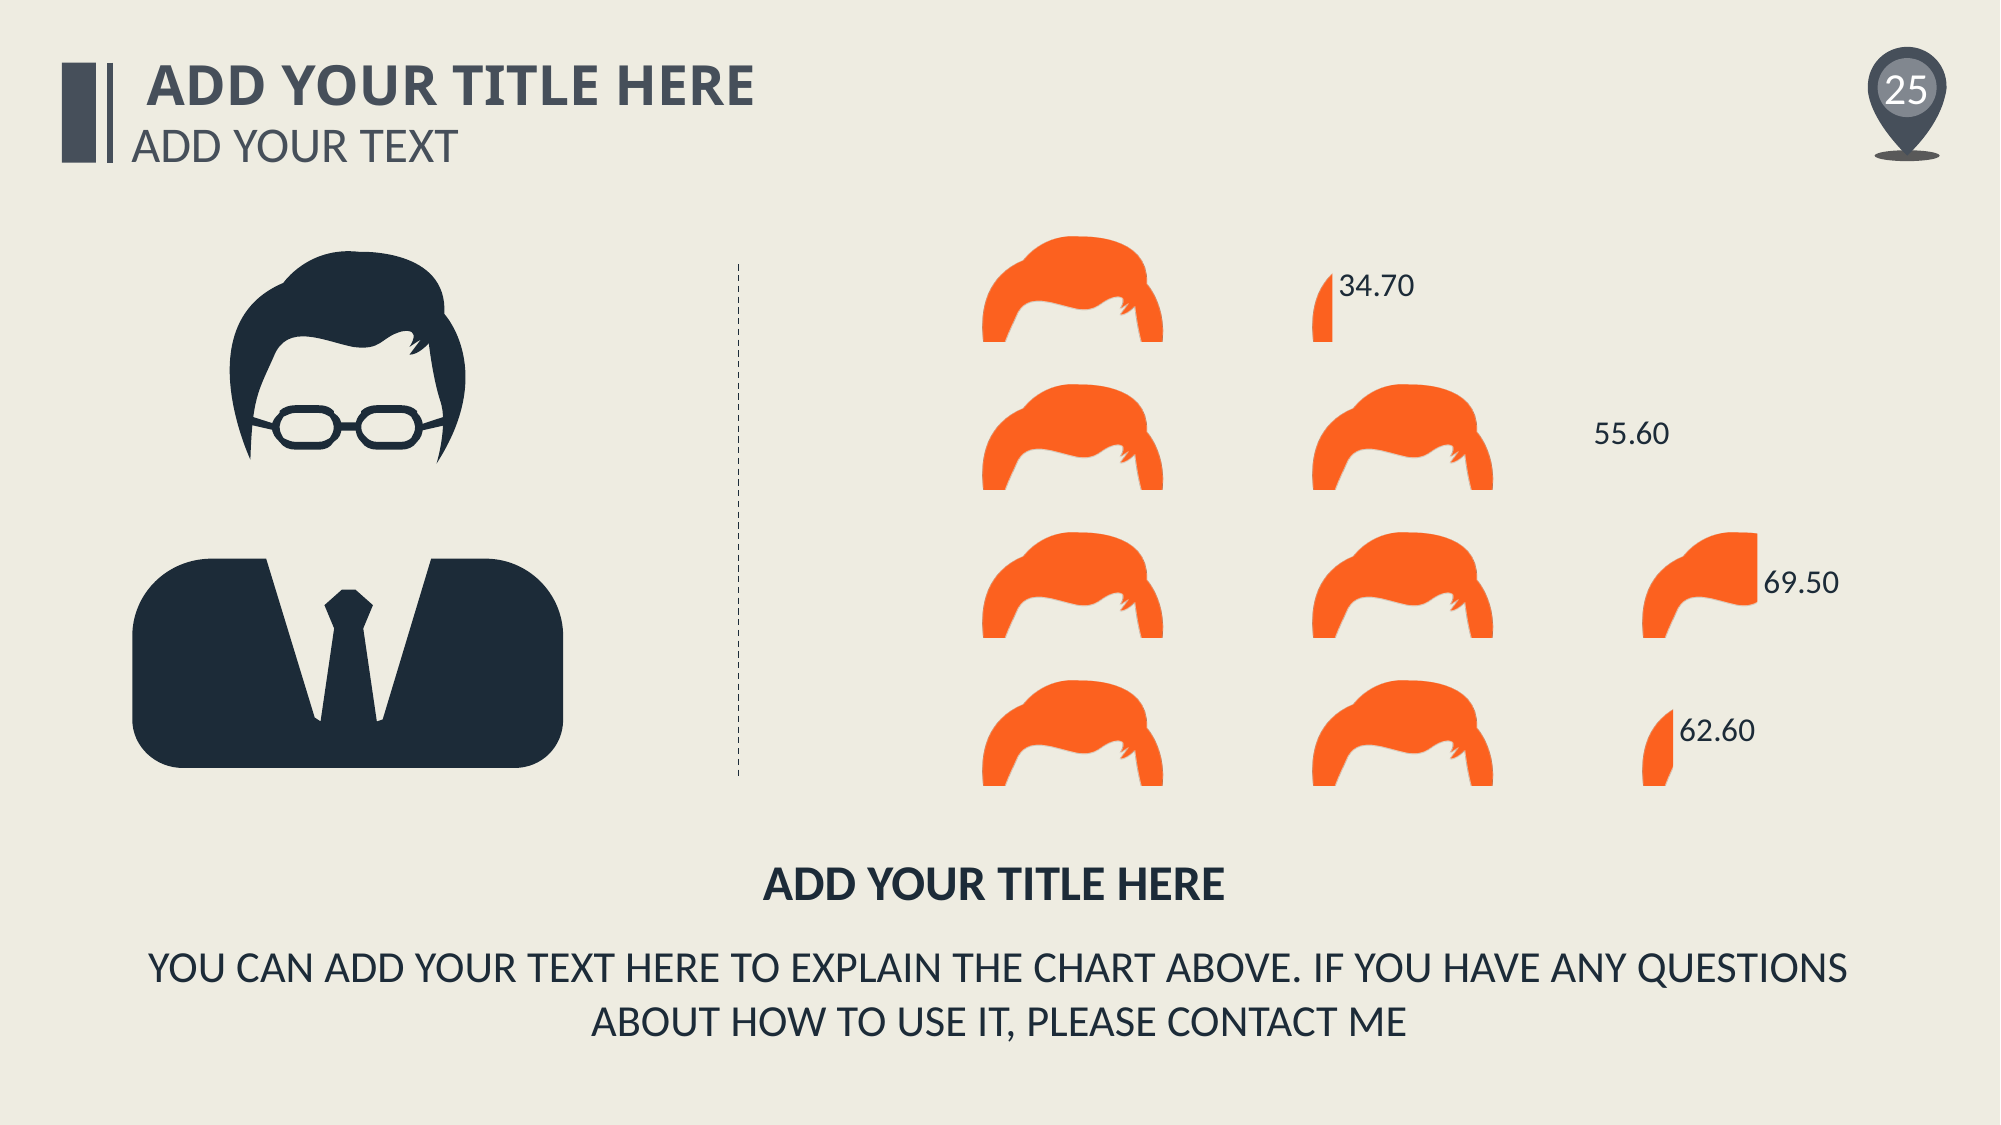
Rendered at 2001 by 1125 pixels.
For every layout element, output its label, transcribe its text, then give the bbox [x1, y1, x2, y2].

text_box ADD YOUR TEXT [116, 104, 474, 180]
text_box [132, 245, 566, 769]
chart [887, 201, 1907, 820]
text_box ADD YOUR TITLE HERE [747, 842, 1252, 918]
text_box YOU CAN ADD YOUR TEXT HERE TO EXPLAIN THE CHART ABOVE. IF YOU HAVE ANY QUESTIONS ABOUT HOW TO USE IT, PLEASE CONTACT ME [119, 930, 1881, 1053]
text_box ADD YOUR TITLE HERE [131, 42, 772, 125]
slide_number 25 [1673, 57, 2000, 118]
text_box [60, 61, 98, 165]
